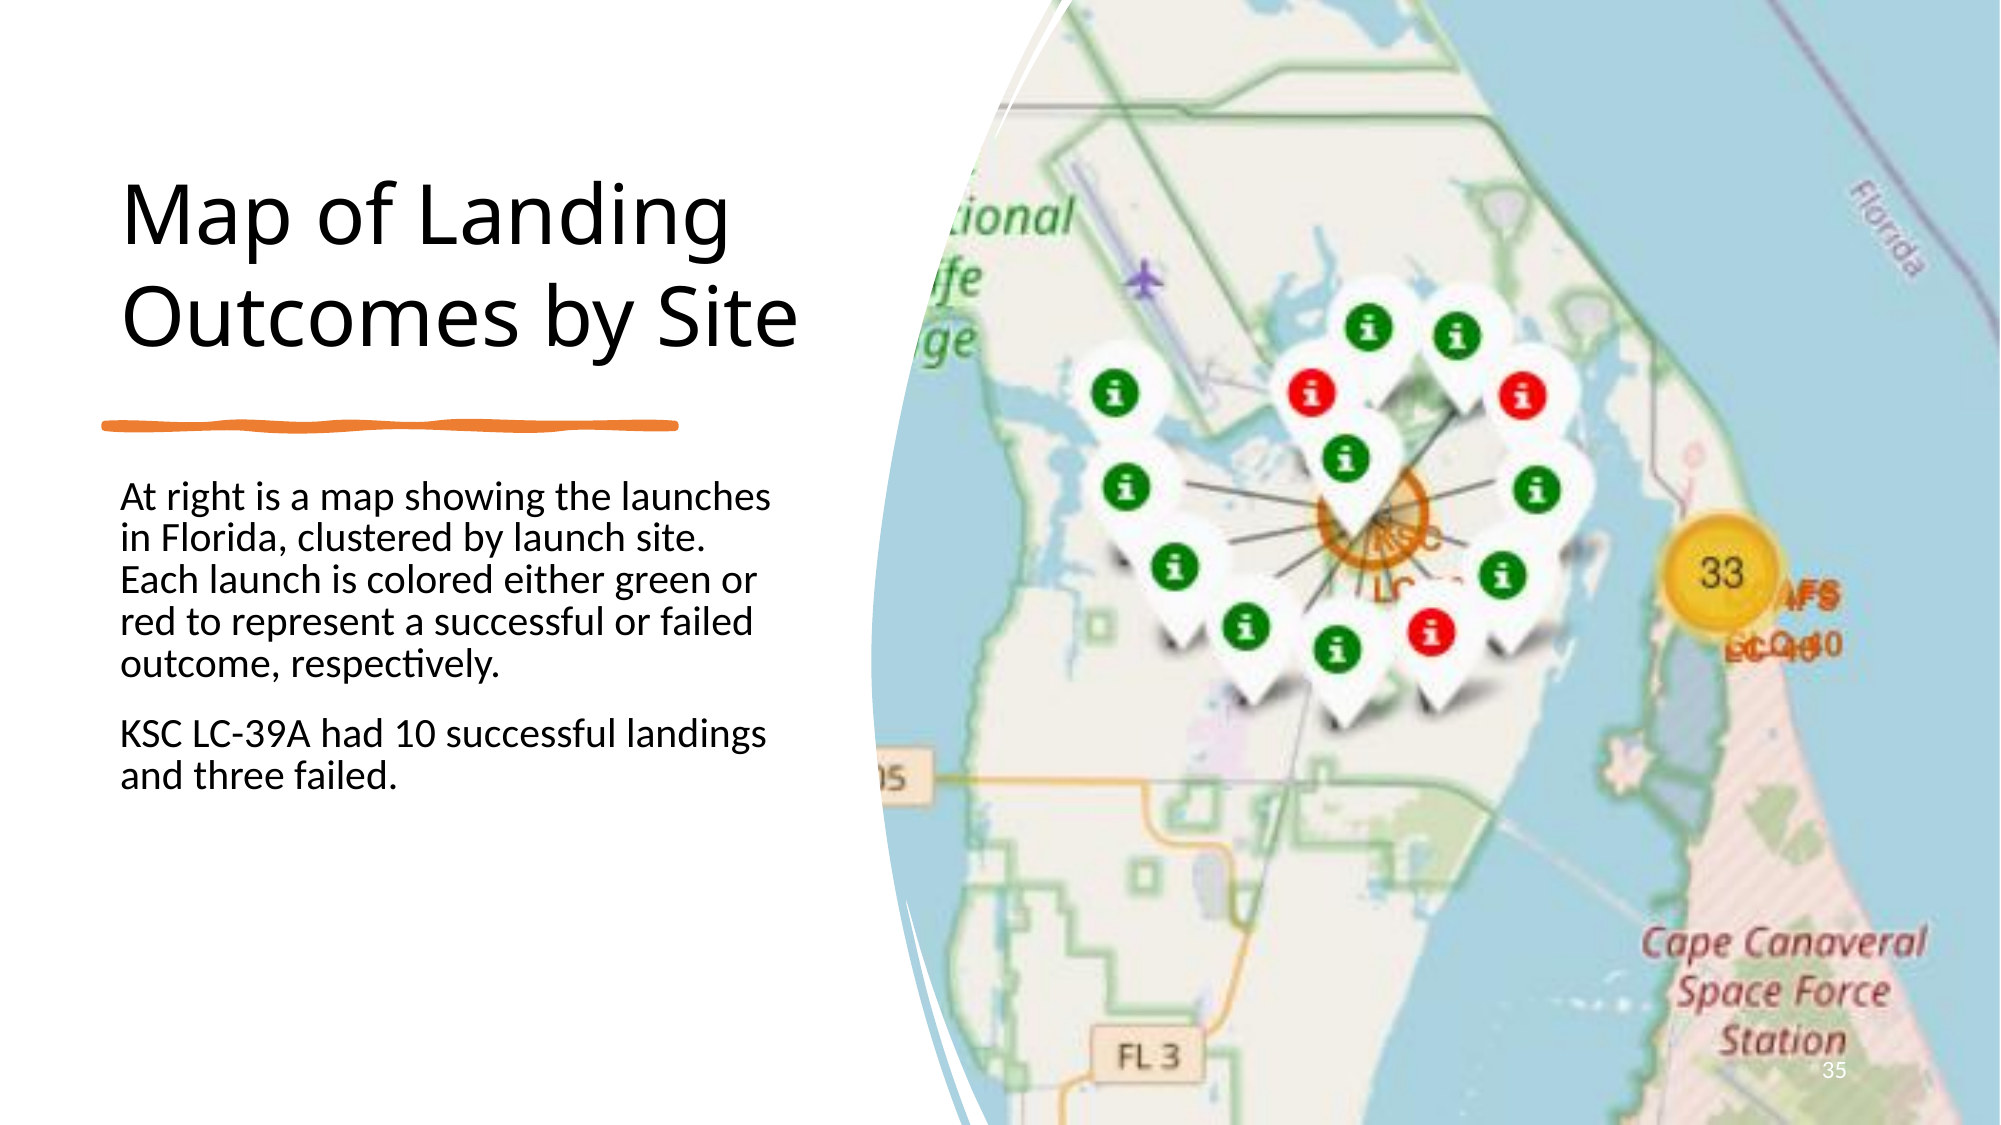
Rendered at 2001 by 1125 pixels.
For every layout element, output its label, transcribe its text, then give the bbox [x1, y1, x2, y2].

text_box [0, 0, 871, 1125]
list At right is a map showing the launches in Florida, clustered by launch site. Each launch is colored either green or red to represent a successful or failed outcome, respectively. KSC LC-39A had 10 successful landings and three failed. [105, 471, 802, 1016]
text_box [103, 421, 676, 431]
text_box Map of Landing Outcomes by Site [105, 53, 822, 375]
picture [871, 0, 2000, 1125]
